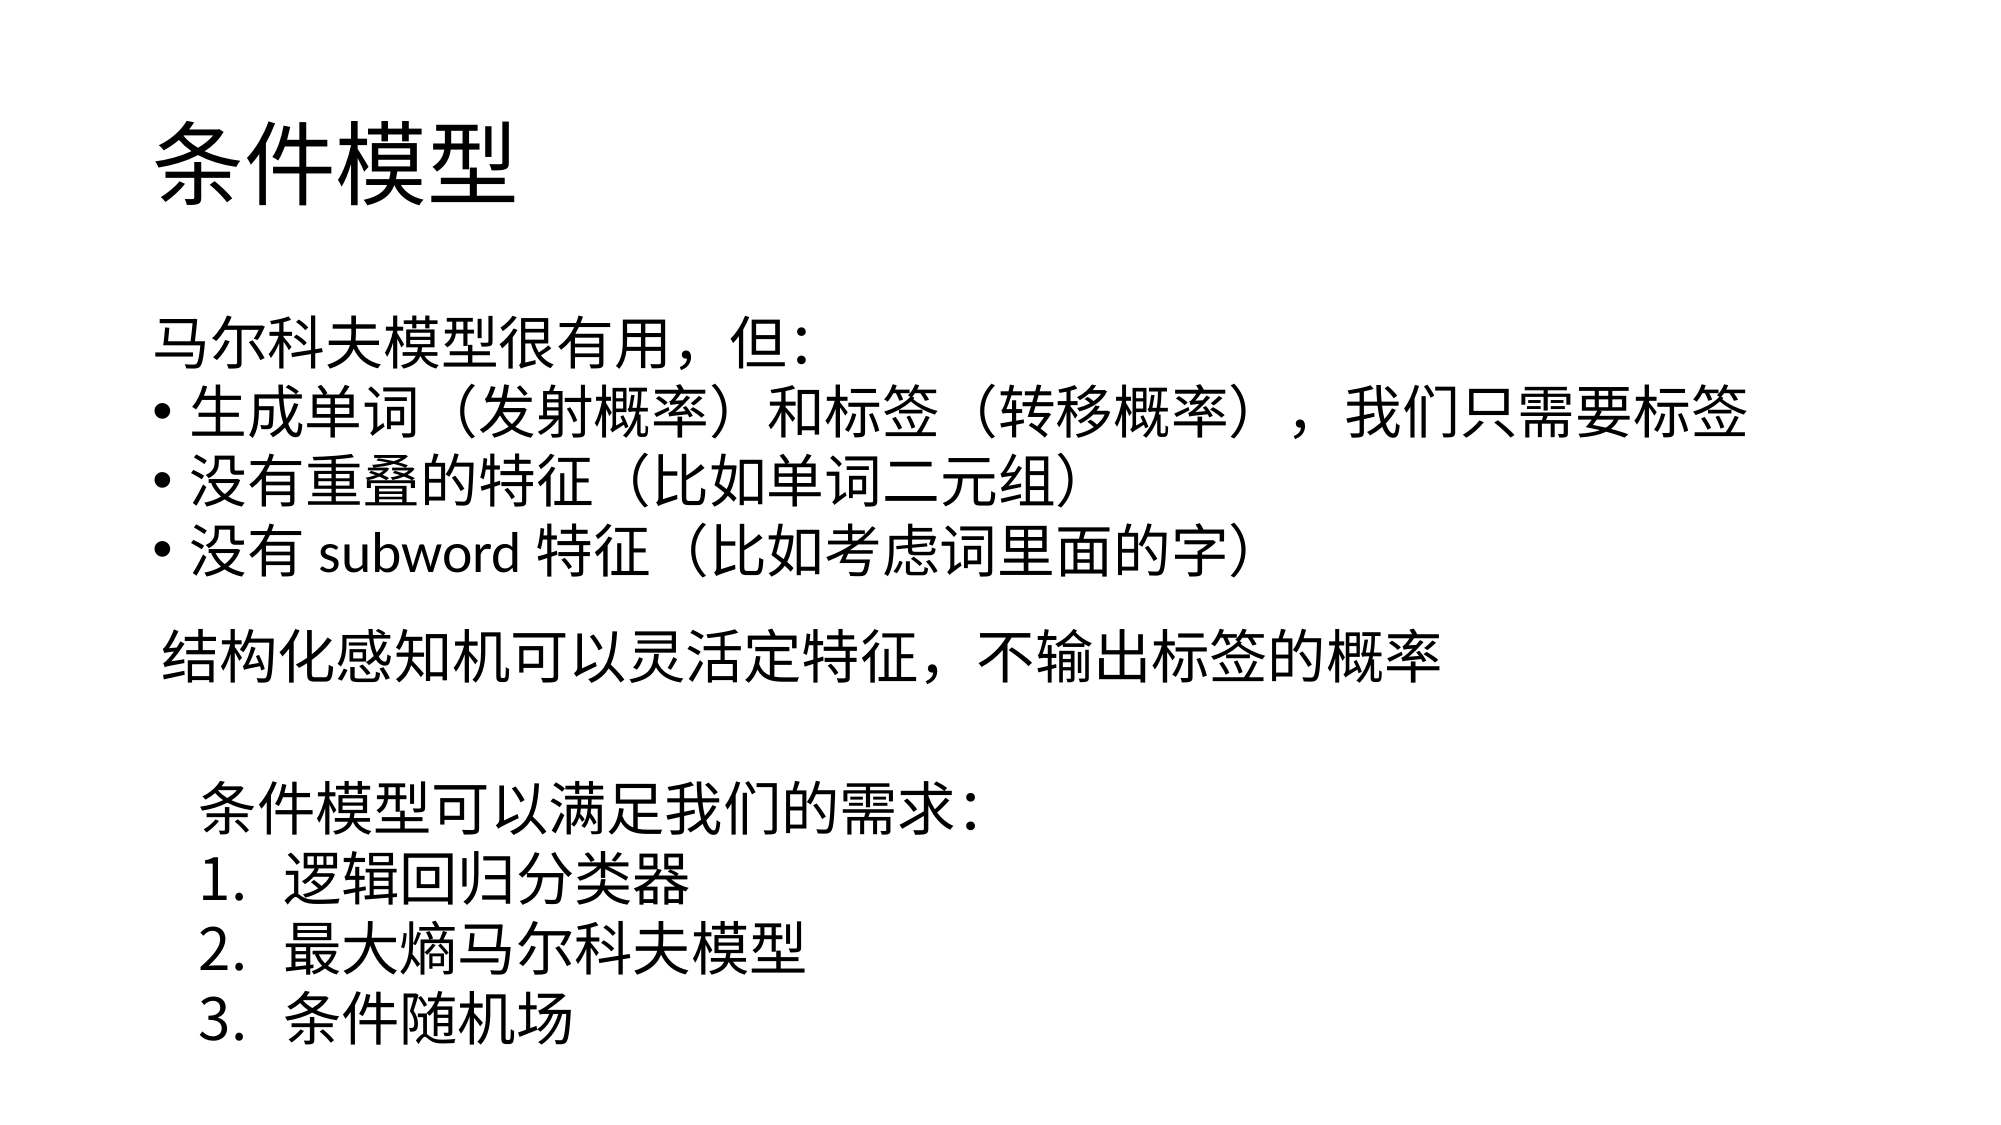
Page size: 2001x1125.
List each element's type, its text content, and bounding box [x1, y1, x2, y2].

list 马尔科夫模型很有用，但： 生成单词（发射概率）和标签（转移概率），我们只需要标签 没有重叠的特征（比如单词二元组） 没有subword特征（比如考虑词里面的字） [137, 299, 1863, 592]
title 条件模型 [137, 59, 1863, 278]
text_box 条件模型可以满足我们的需求： 逻辑回归分类器 最大熵马尔科夫模型 条件随机场 [184, 764, 1030, 1060]
text_box 结构化感知机可以灵活定特征，不输出标签的概率 [146, 613, 1458, 698]
